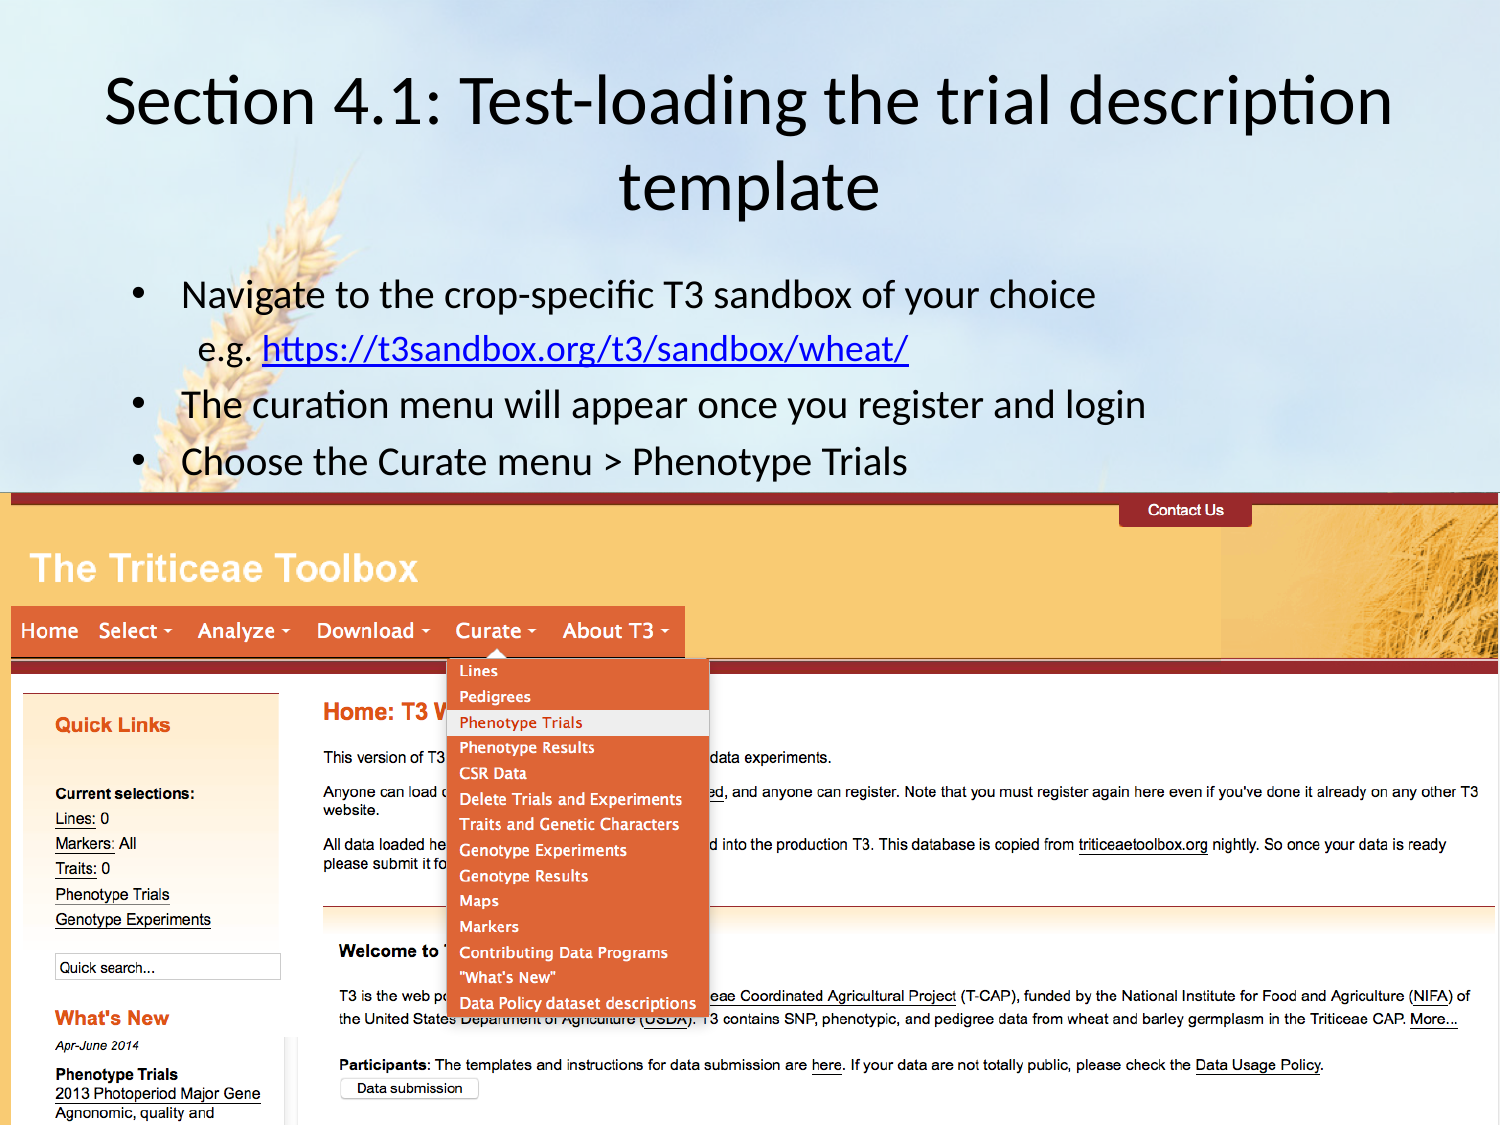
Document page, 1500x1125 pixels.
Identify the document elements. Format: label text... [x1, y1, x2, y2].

title Section 4.1: Test-loading the trial description template [75, 45, 1425, 233]
picture [0, 491, 1500, 1125]
list Navigate to the crop-specific T3 sandbox of your choice e.g. https://t3sandbox.org/t3/sandbox/wheat/ The curation menu will appear once you register and login Choose the Curate menu > Phenotype Trials [116, 259, 1412, 490]
